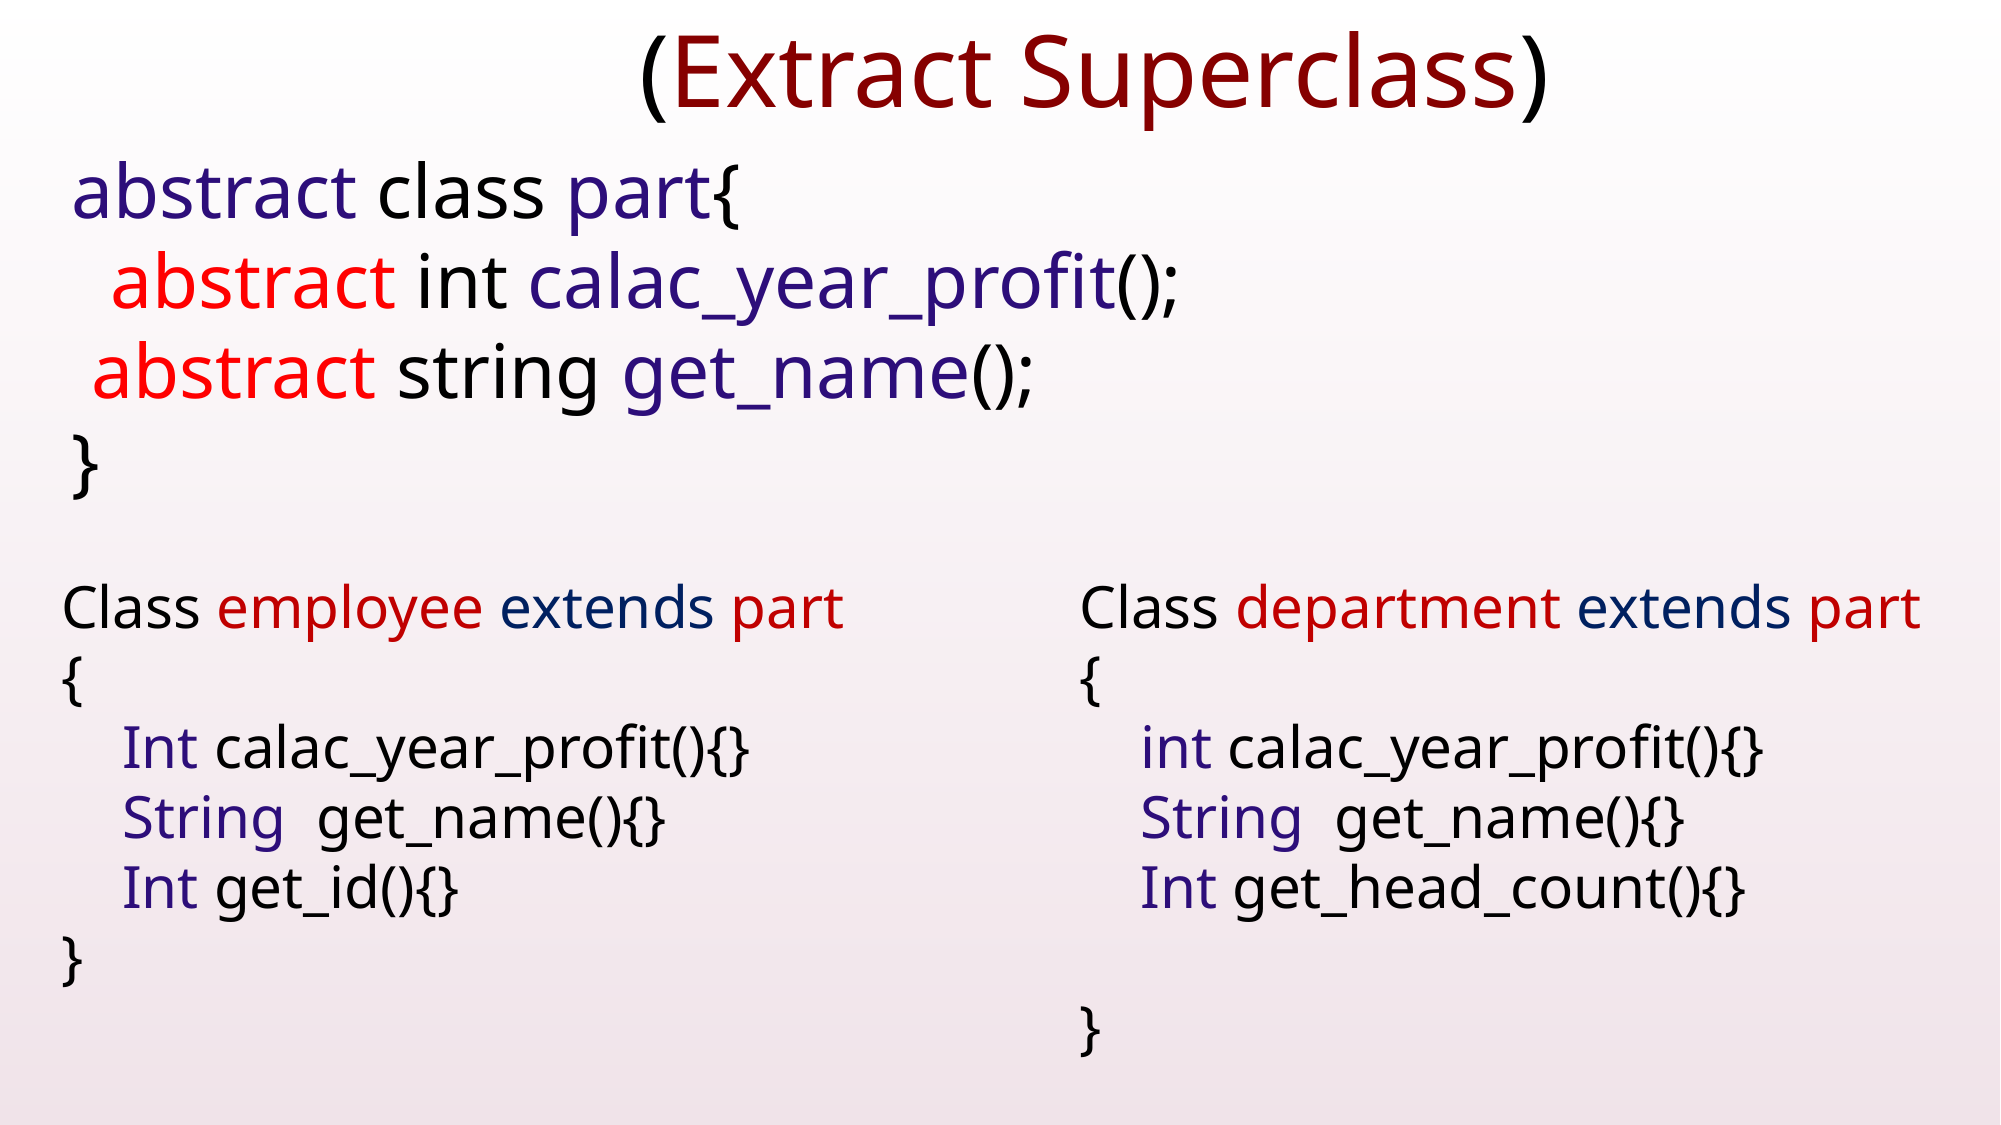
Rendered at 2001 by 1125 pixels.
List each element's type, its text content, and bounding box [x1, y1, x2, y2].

text_box (Extract Superclass) [22, 0, 2000, 135]
text_box Class department extends part { int calac_year_profit(){} String get_name(){} Int get_head_count(){} } [1064, 562, 2000, 1068]
text_box abstract class part{ abstract int calac_year_profit(); abstract string get_name(); } [56, 136, 1647, 511]
text_box Class employee extends part { Int calac_year_profit(){} String get_name(){} Int get_id(){} } [46, 562, 1064, 1068]
